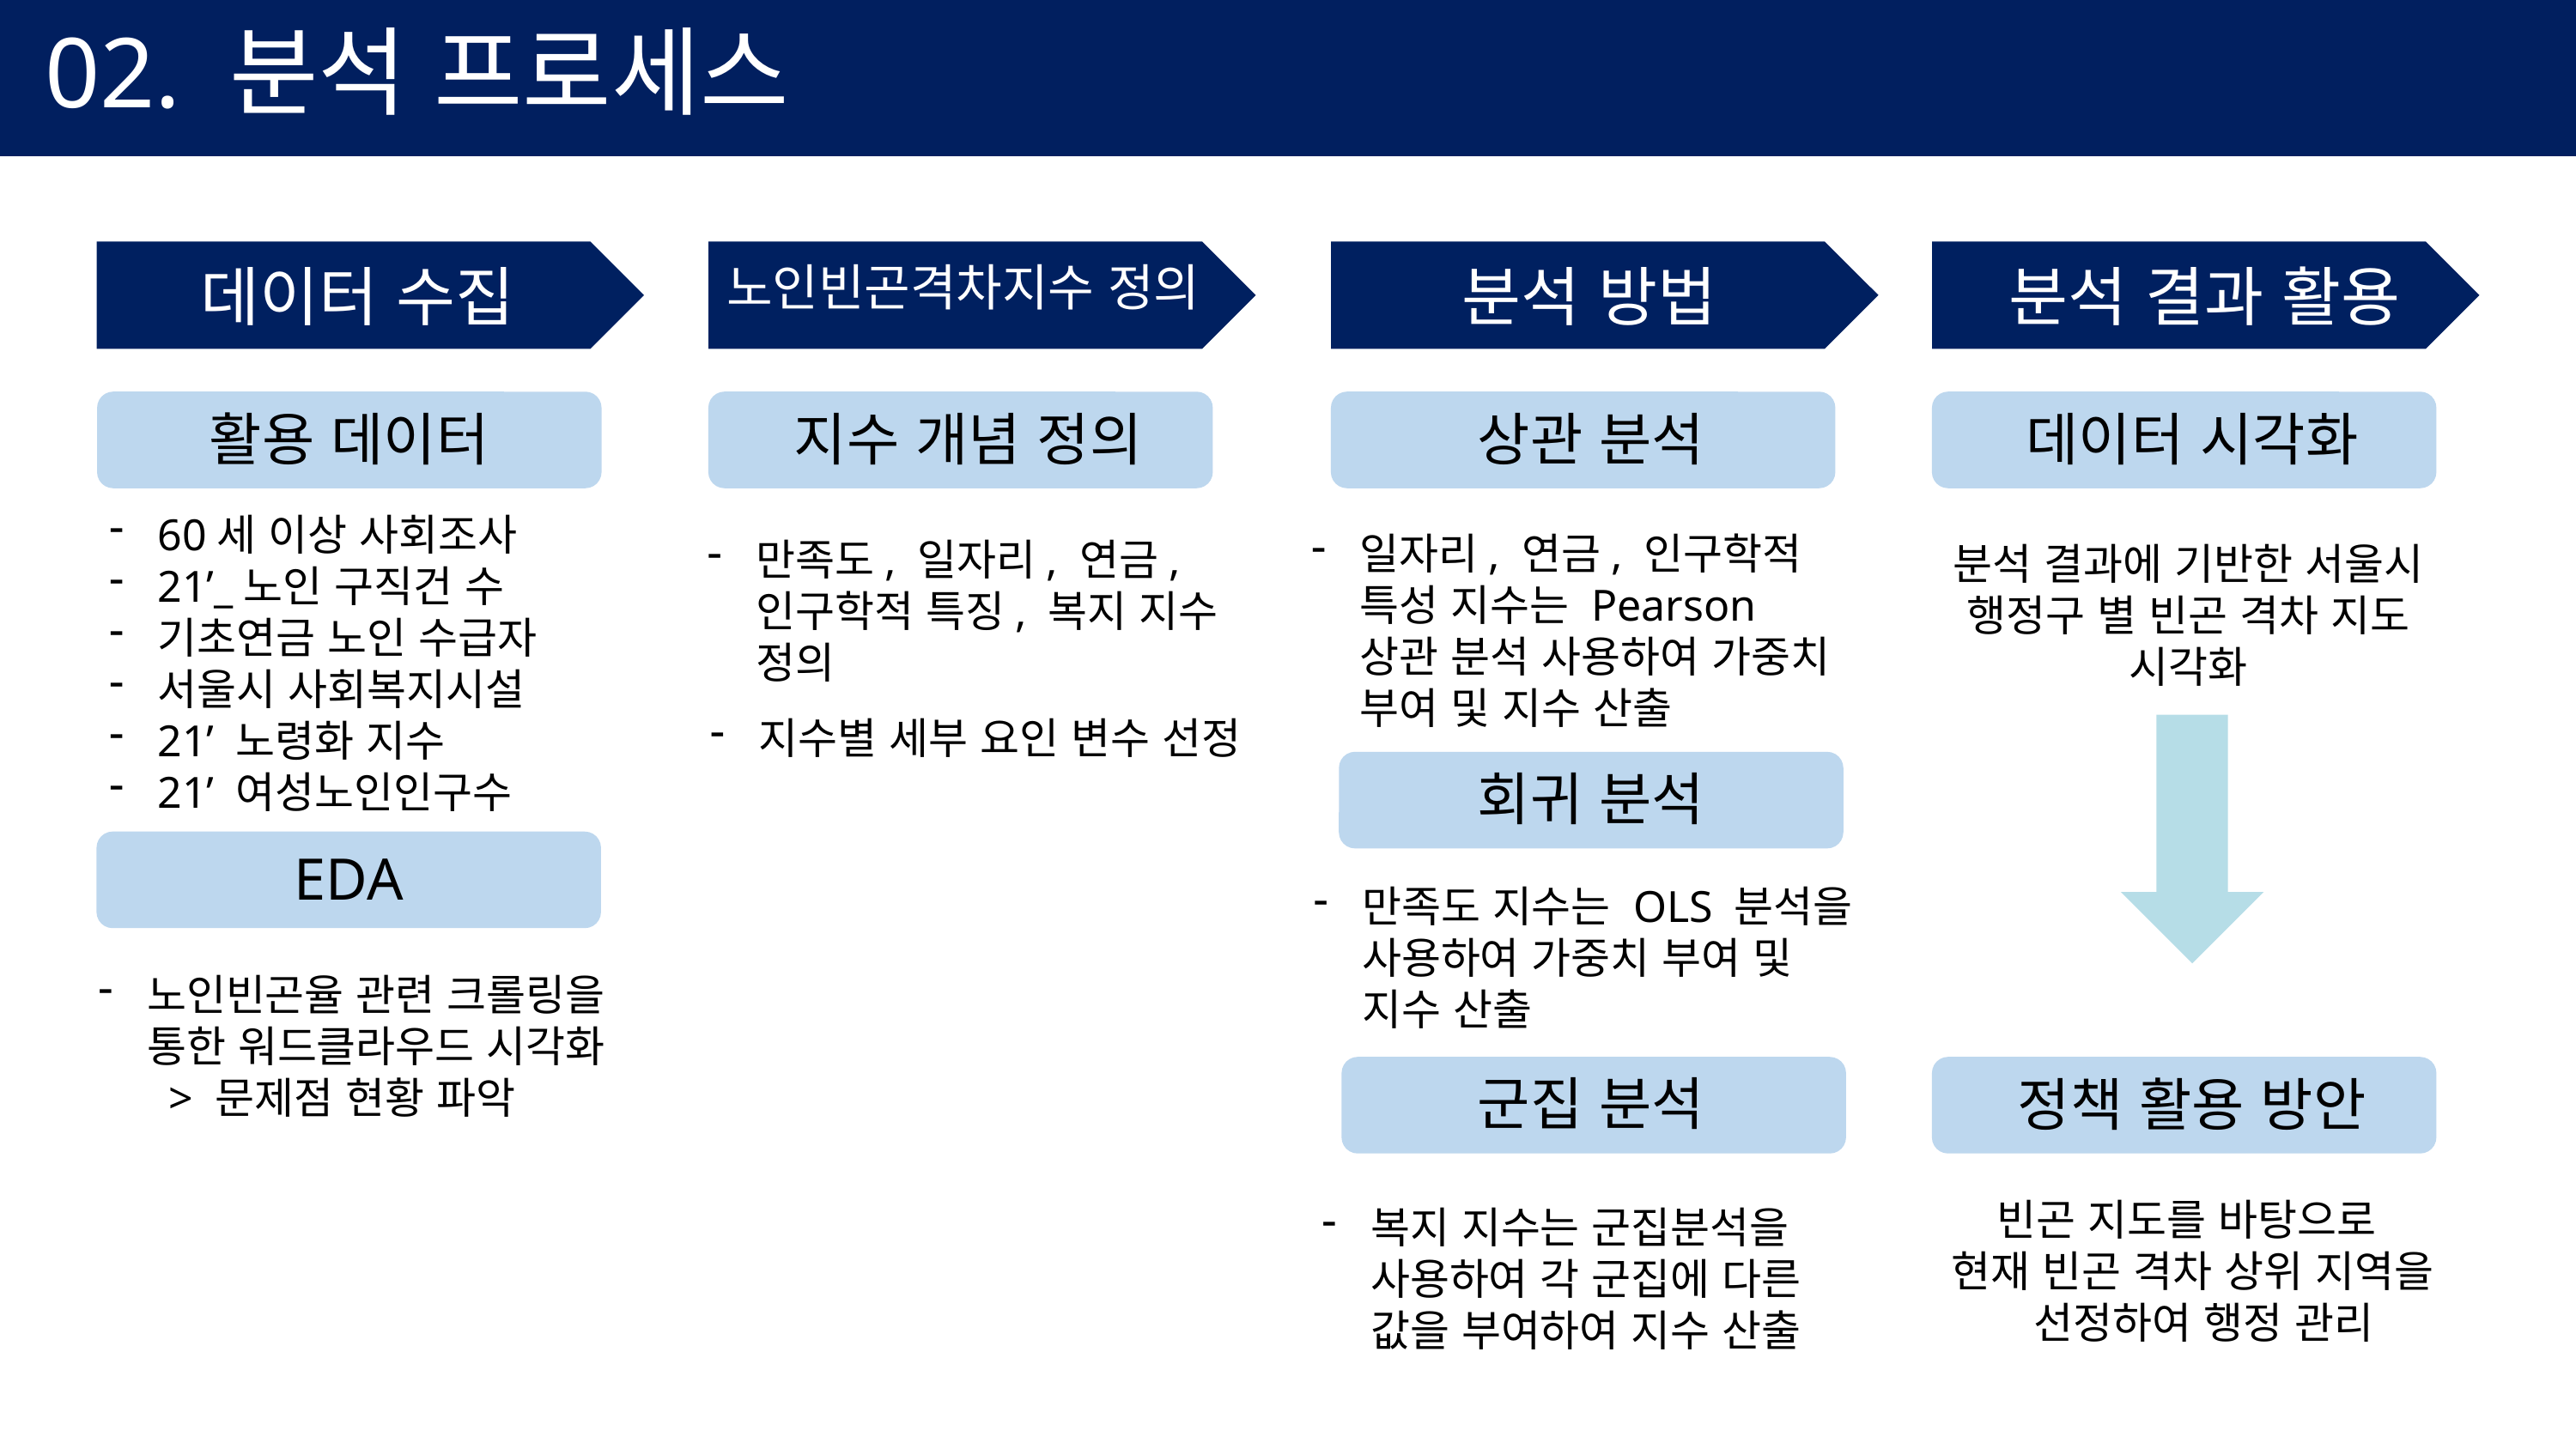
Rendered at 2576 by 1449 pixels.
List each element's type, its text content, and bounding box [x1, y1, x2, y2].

text_box [2118, 713, 2266, 965]
text_box [1340, 1056, 1847, 1155]
text_box 분석 결과 활용 [1996, 249, 2415, 340]
text_box 노인빈곤율 관련 크롤링을 통한 워드클라우드 시각화 > 문제점 현황 파악 [85, 961, 655, 1130]
text_box [1338, 750, 1844, 850]
text_box [1329, 391, 1837, 489]
text_box 분석 방법 [1449, 249, 1814, 340]
text_box 노인빈곤격차지수 정의 [714, 249, 1245, 323]
text_box 지수별 세부 요인 변수 선정 [697, 704, 1267, 769]
text_box 데이터 시각화 [1985, 396, 2399, 478]
text_box [95, 240, 646, 350]
text_box [707, 391, 1214, 489]
text_box [95, 391, 603, 489]
text_box 정책 활용 방안 [1985, 1061, 2399, 1143]
text_box 분석 결과에 기반한 서울시 행정구 별 빈곤 격차 지도 시각화 [1904, 530, 2473, 698]
text_box [1930, 391, 2438, 489]
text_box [0, 0, 2576, 156]
text_box 만족도 지수는 OLS 분석을 사용하여 가중치 부여 및 지수 산출 [1300, 872, 1870, 1040]
text_box 일자리, 연금, 인구학적 특성 지수는 Pearson 상관 분석 사용하여 가중치 부여 및 지수 산출 [1298, 520, 1868, 740]
text_box 데이터 수집 [187, 249, 553, 340]
text_box 회귀 분석 [1384, 756, 1798, 839]
text_box 복지 지수는 군집분석을 사용하여 각 군집에 다른 값을 부여하여 지수 산출 [1309, 1194, 1879, 1361]
text_box 상관 분석 [1384, 396, 1798, 478]
text_box 60세 이상 사회조사 21’_노인 구직건 수 기초연금 노인 수급자 서울시 사회복지시설 21’ 노령화 지수 21’ 여성노인인구수 [96, 500, 665, 823]
text_box [707, 240, 1230, 350]
text_box [95, 830, 602, 930]
text_box [1930, 1056, 2438, 1155]
text_box [1245, 282, 1257, 307]
text_box EDA [166, 836, 532, 919]
text_box 군집 분석 [1356, 1061, 1826, 1143]
text_box 지수 개념 정의 [762, 396, 1176, 478]
text_box 빈곤 지도를 바탕으로 현재 빈곤 격차 상위 지역을 선정하여 행정 관리 [1908, 1185, 2477, 1354]
text_box 만족도, 일자리, 연금, 인구학적 특징, 복지 지수 정의 [695, 526, 1264, 694]
text_box [1329, 240, 1880, 350]
text_box [1930, 240, 2481, 350]
text_box 활용 데이터 [167, 396, 532, 478]
